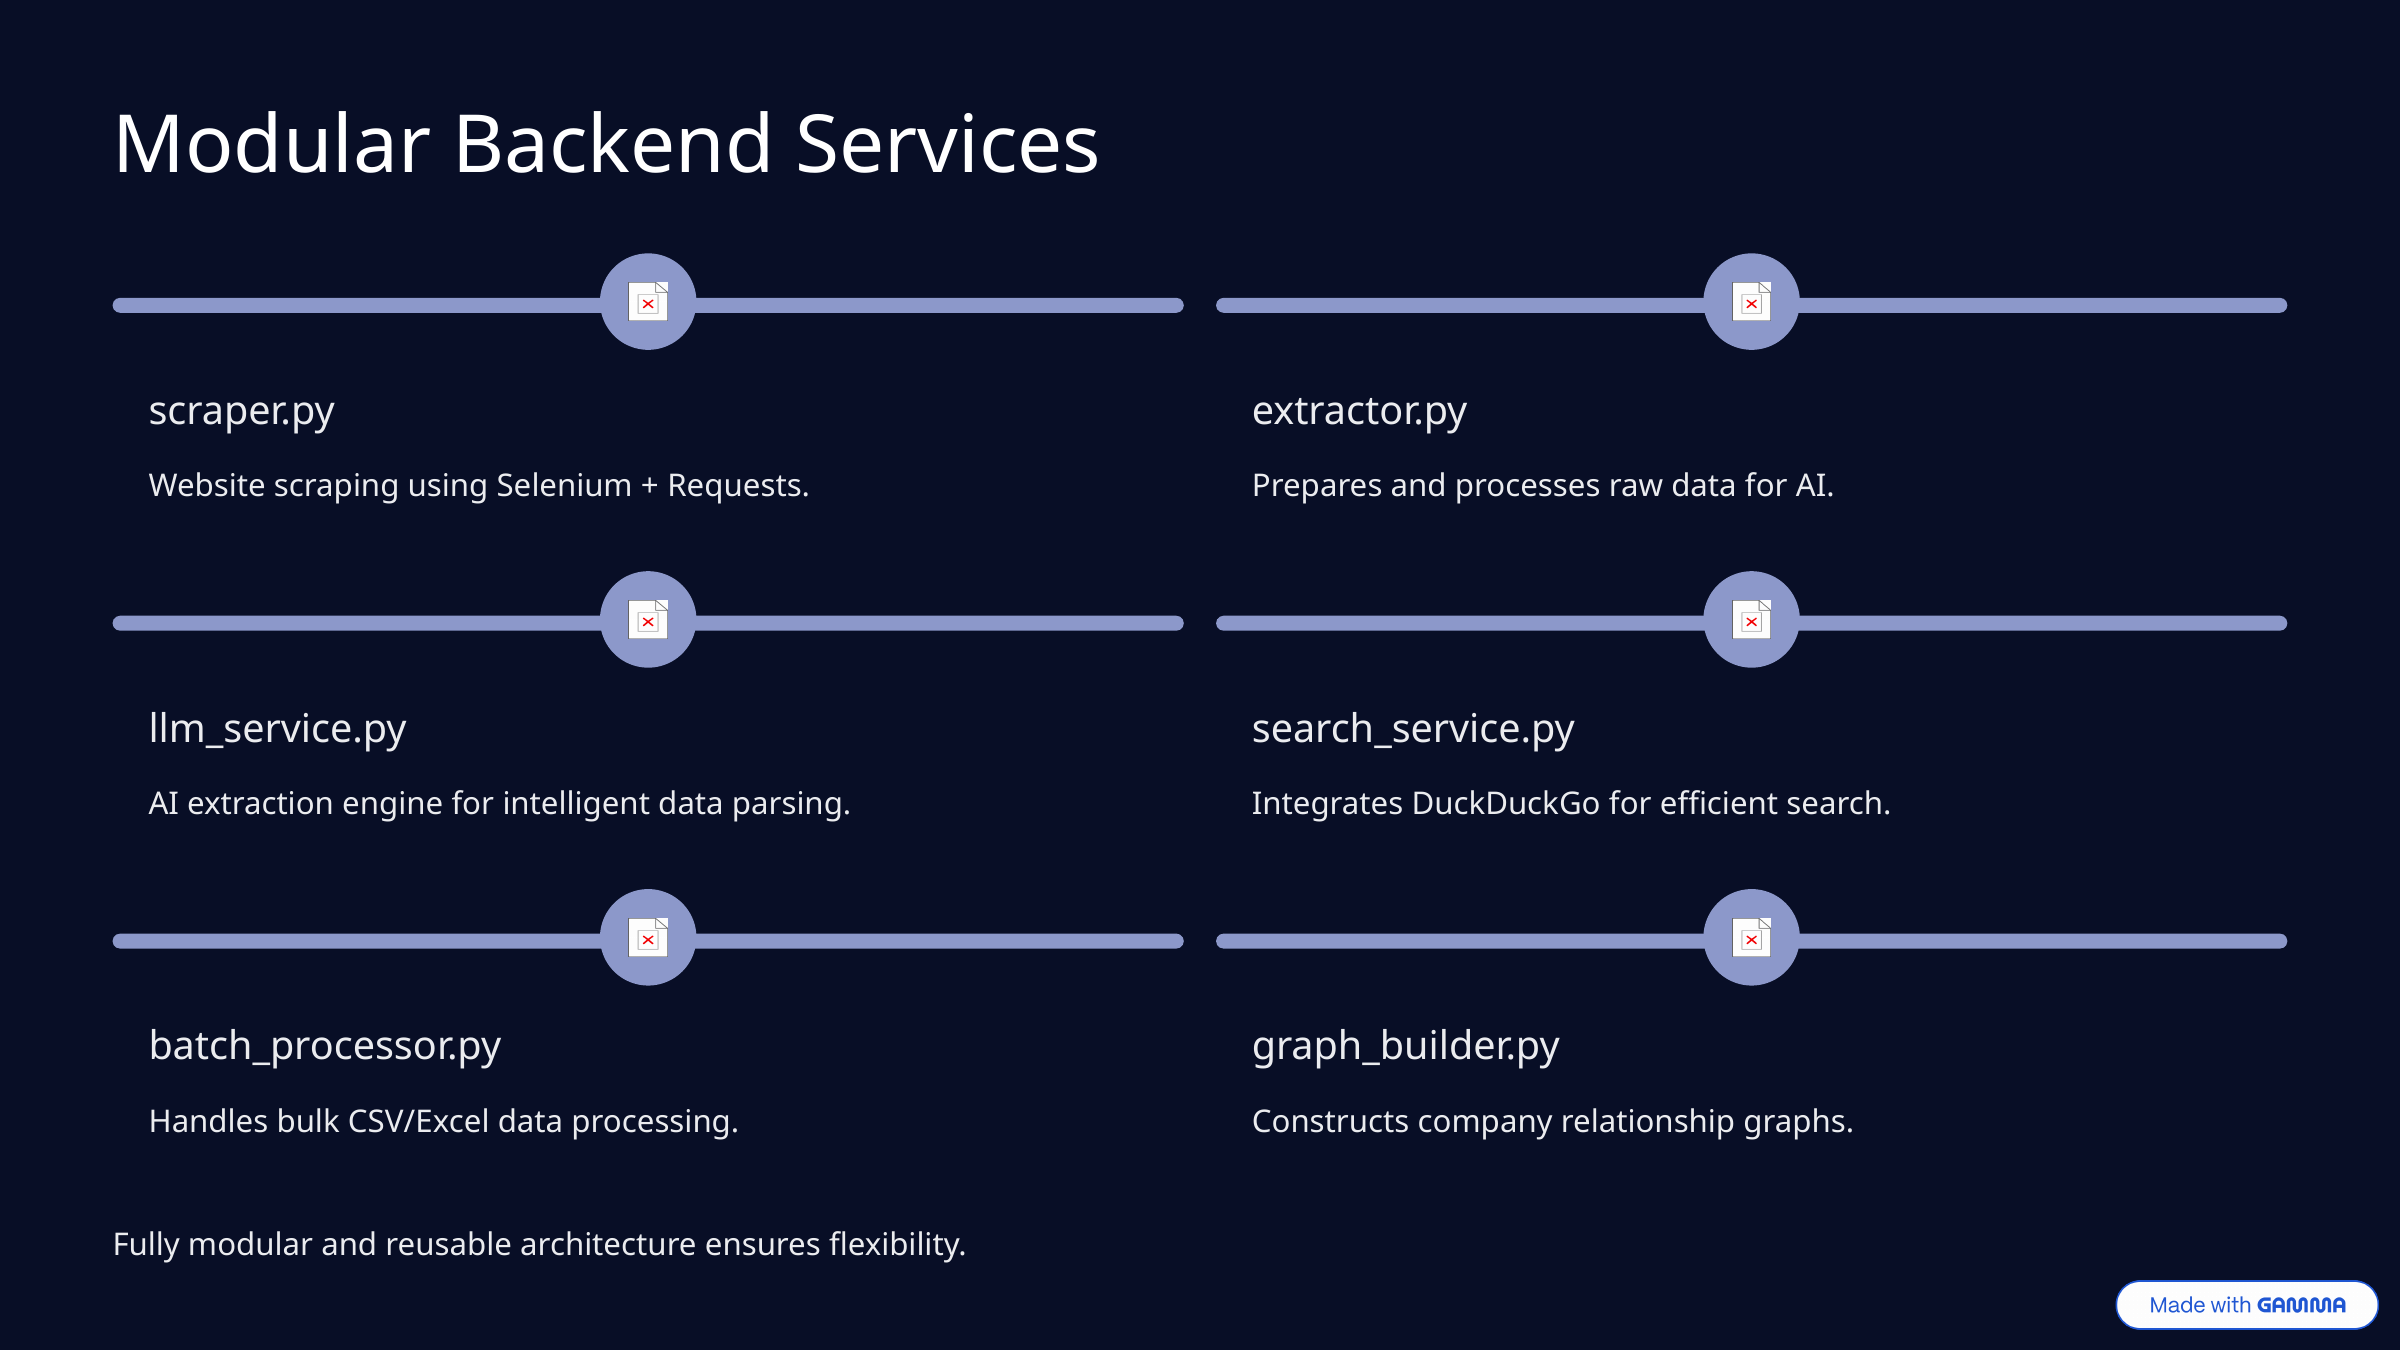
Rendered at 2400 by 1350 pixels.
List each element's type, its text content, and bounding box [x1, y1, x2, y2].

text_box [1216, 615, 1704, 631]
text_box [1799, 933, 2288, 949]
text_box scraper.py [148, 382, 551, 433]
picture [628, 282, 668, 321]
text_box extractor.py [1251, 382, 1655, 433]
text_box [696, 297, 1184, 313]
text_box [1216, 933, 1704, 949]
text_box [1216, 297, 1704, 313]
text_box [112, 615, 601, 631]
text_box Constructs company relationship graphs. [1251, 1087, 2252, 1139]
text_box [1703, 889, 1800, 986]
text_box batch_processor.py [148, 1017, 551, 1069]
text_box [1216, 947, 2288, 1175]
text_box [1799, 297, 2288, 313]
picture [1732, 600, 1771, 639]
text_box AI extraction engine for intelligent data parsing. [148, 769, 1148, 821]
text_box graph_builder.py [1251, 1017, 1655, 1069]
text_box [1216, 311, 2288, 540]
text_box [1799, 615, 2288, 631]
text_box [112, 297, 601, 313]
text_box [112, 933, 601, 949]
text_box [1216, 629, 2288, 857]
text_box llm_service.py [148, 699, 551, 751]
picture [1732, 917, 1771, 957]
text_box [599, 889, 697, 986]
text_box Website scraping using Selenium + Requests. [148, 451, 1148, 504]
text_box [112, 629, 1184, 857]
text_box Handles bulk CSV/Excel data processing. [148, 1087, 1148, 1139]
text_box [1703, 571, 1800, 668]
text_box [112, 311, 1184, 540]
text_box Prepares and processes raw data for AI. [1251, 451, 2252, 504]
picture [628, 600, 668, 639]
text_box [112, 947, 1184, 1175]
text_box search_service.py [1251, 699, 1655, 751]
text_box [696, 615, 1184, 631]
text_box [599, 571, 697, 668]
picture [628, 917, 668, 957]
text_box Fully modular and reusable architecture ensures flexibility. [112, 1210, 2288, 1263]
picture [1732, 282, 1771, 321]
text_box Modular Backend Services [112, 88, 1128, 189]
text_box [599, 253, 697, 350]
text_box [696, 933, 1184, 949]
text_box [1703, 253, 1800, 350]
text_box Integrates DuckDuckGo for efficient search. [1251, 769, 2252, 821]
picture [2106, 1271, 2389, 1339]
